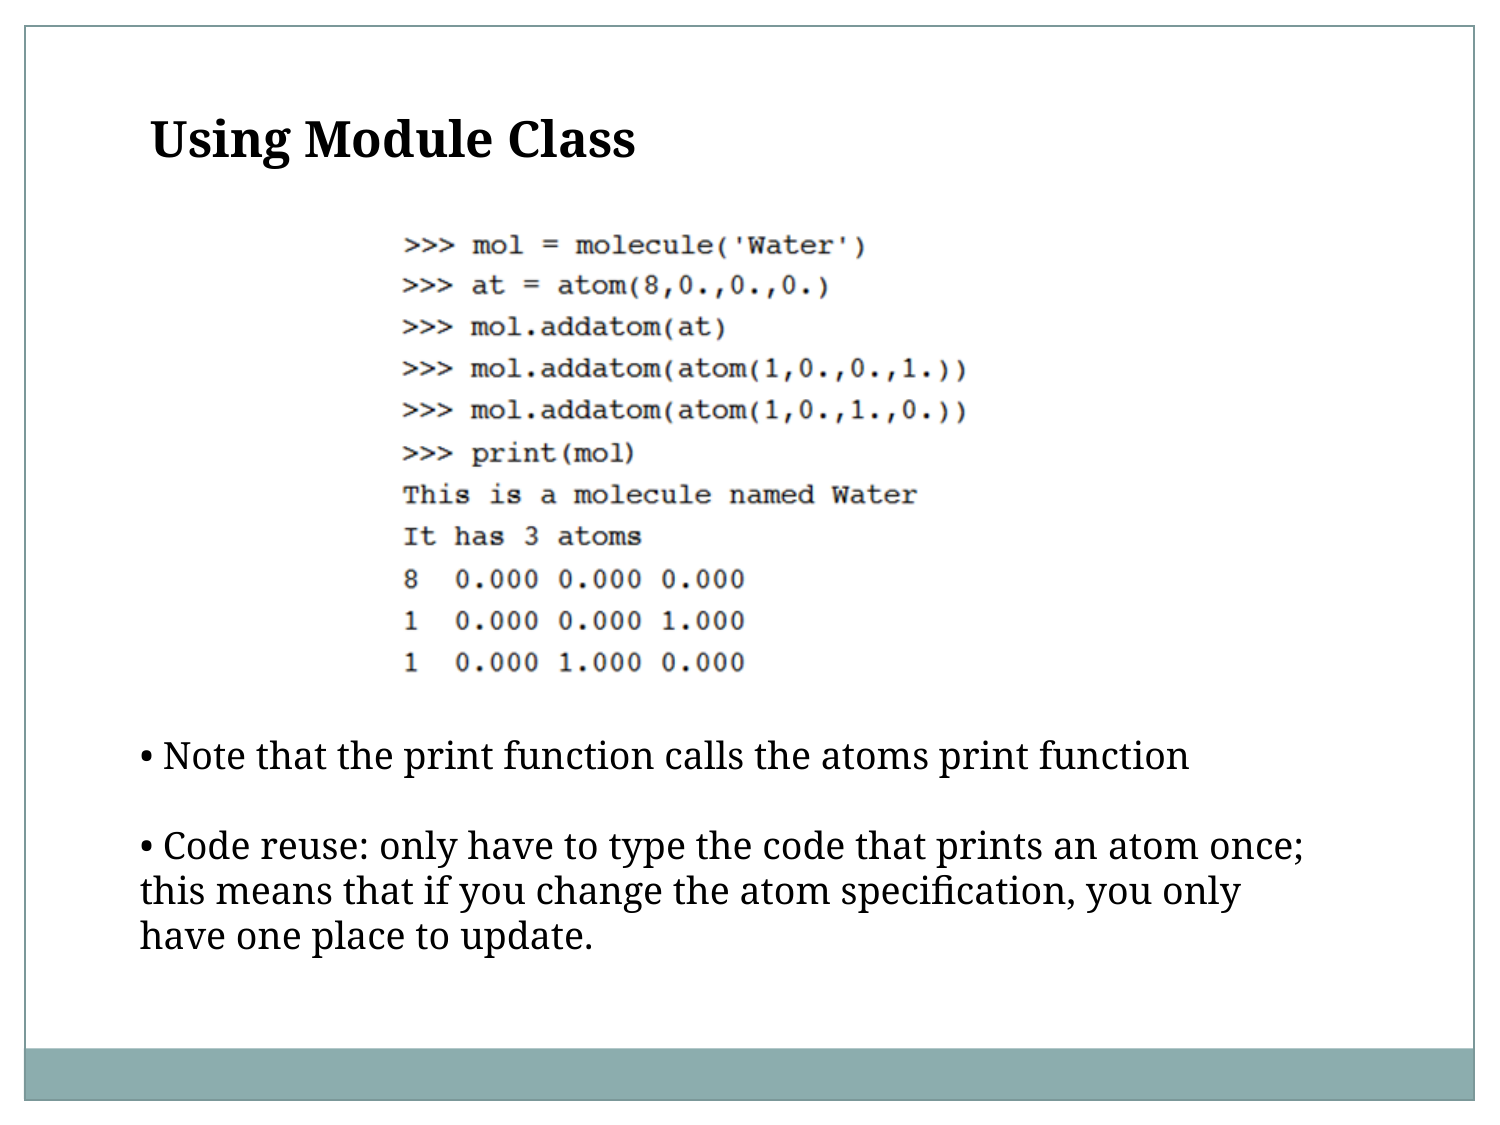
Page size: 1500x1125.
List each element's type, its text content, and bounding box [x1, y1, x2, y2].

text_box • Note that the print function calls the atoms print function • Code reuse: only have to type the code that prints an atom once; this means that if you change the atom specification, you only have one place to update. [124, 724, 1413, 965]
picture [387, 224, 988, 699]
text_box Using Module Class [136, 99, 653, 175]
